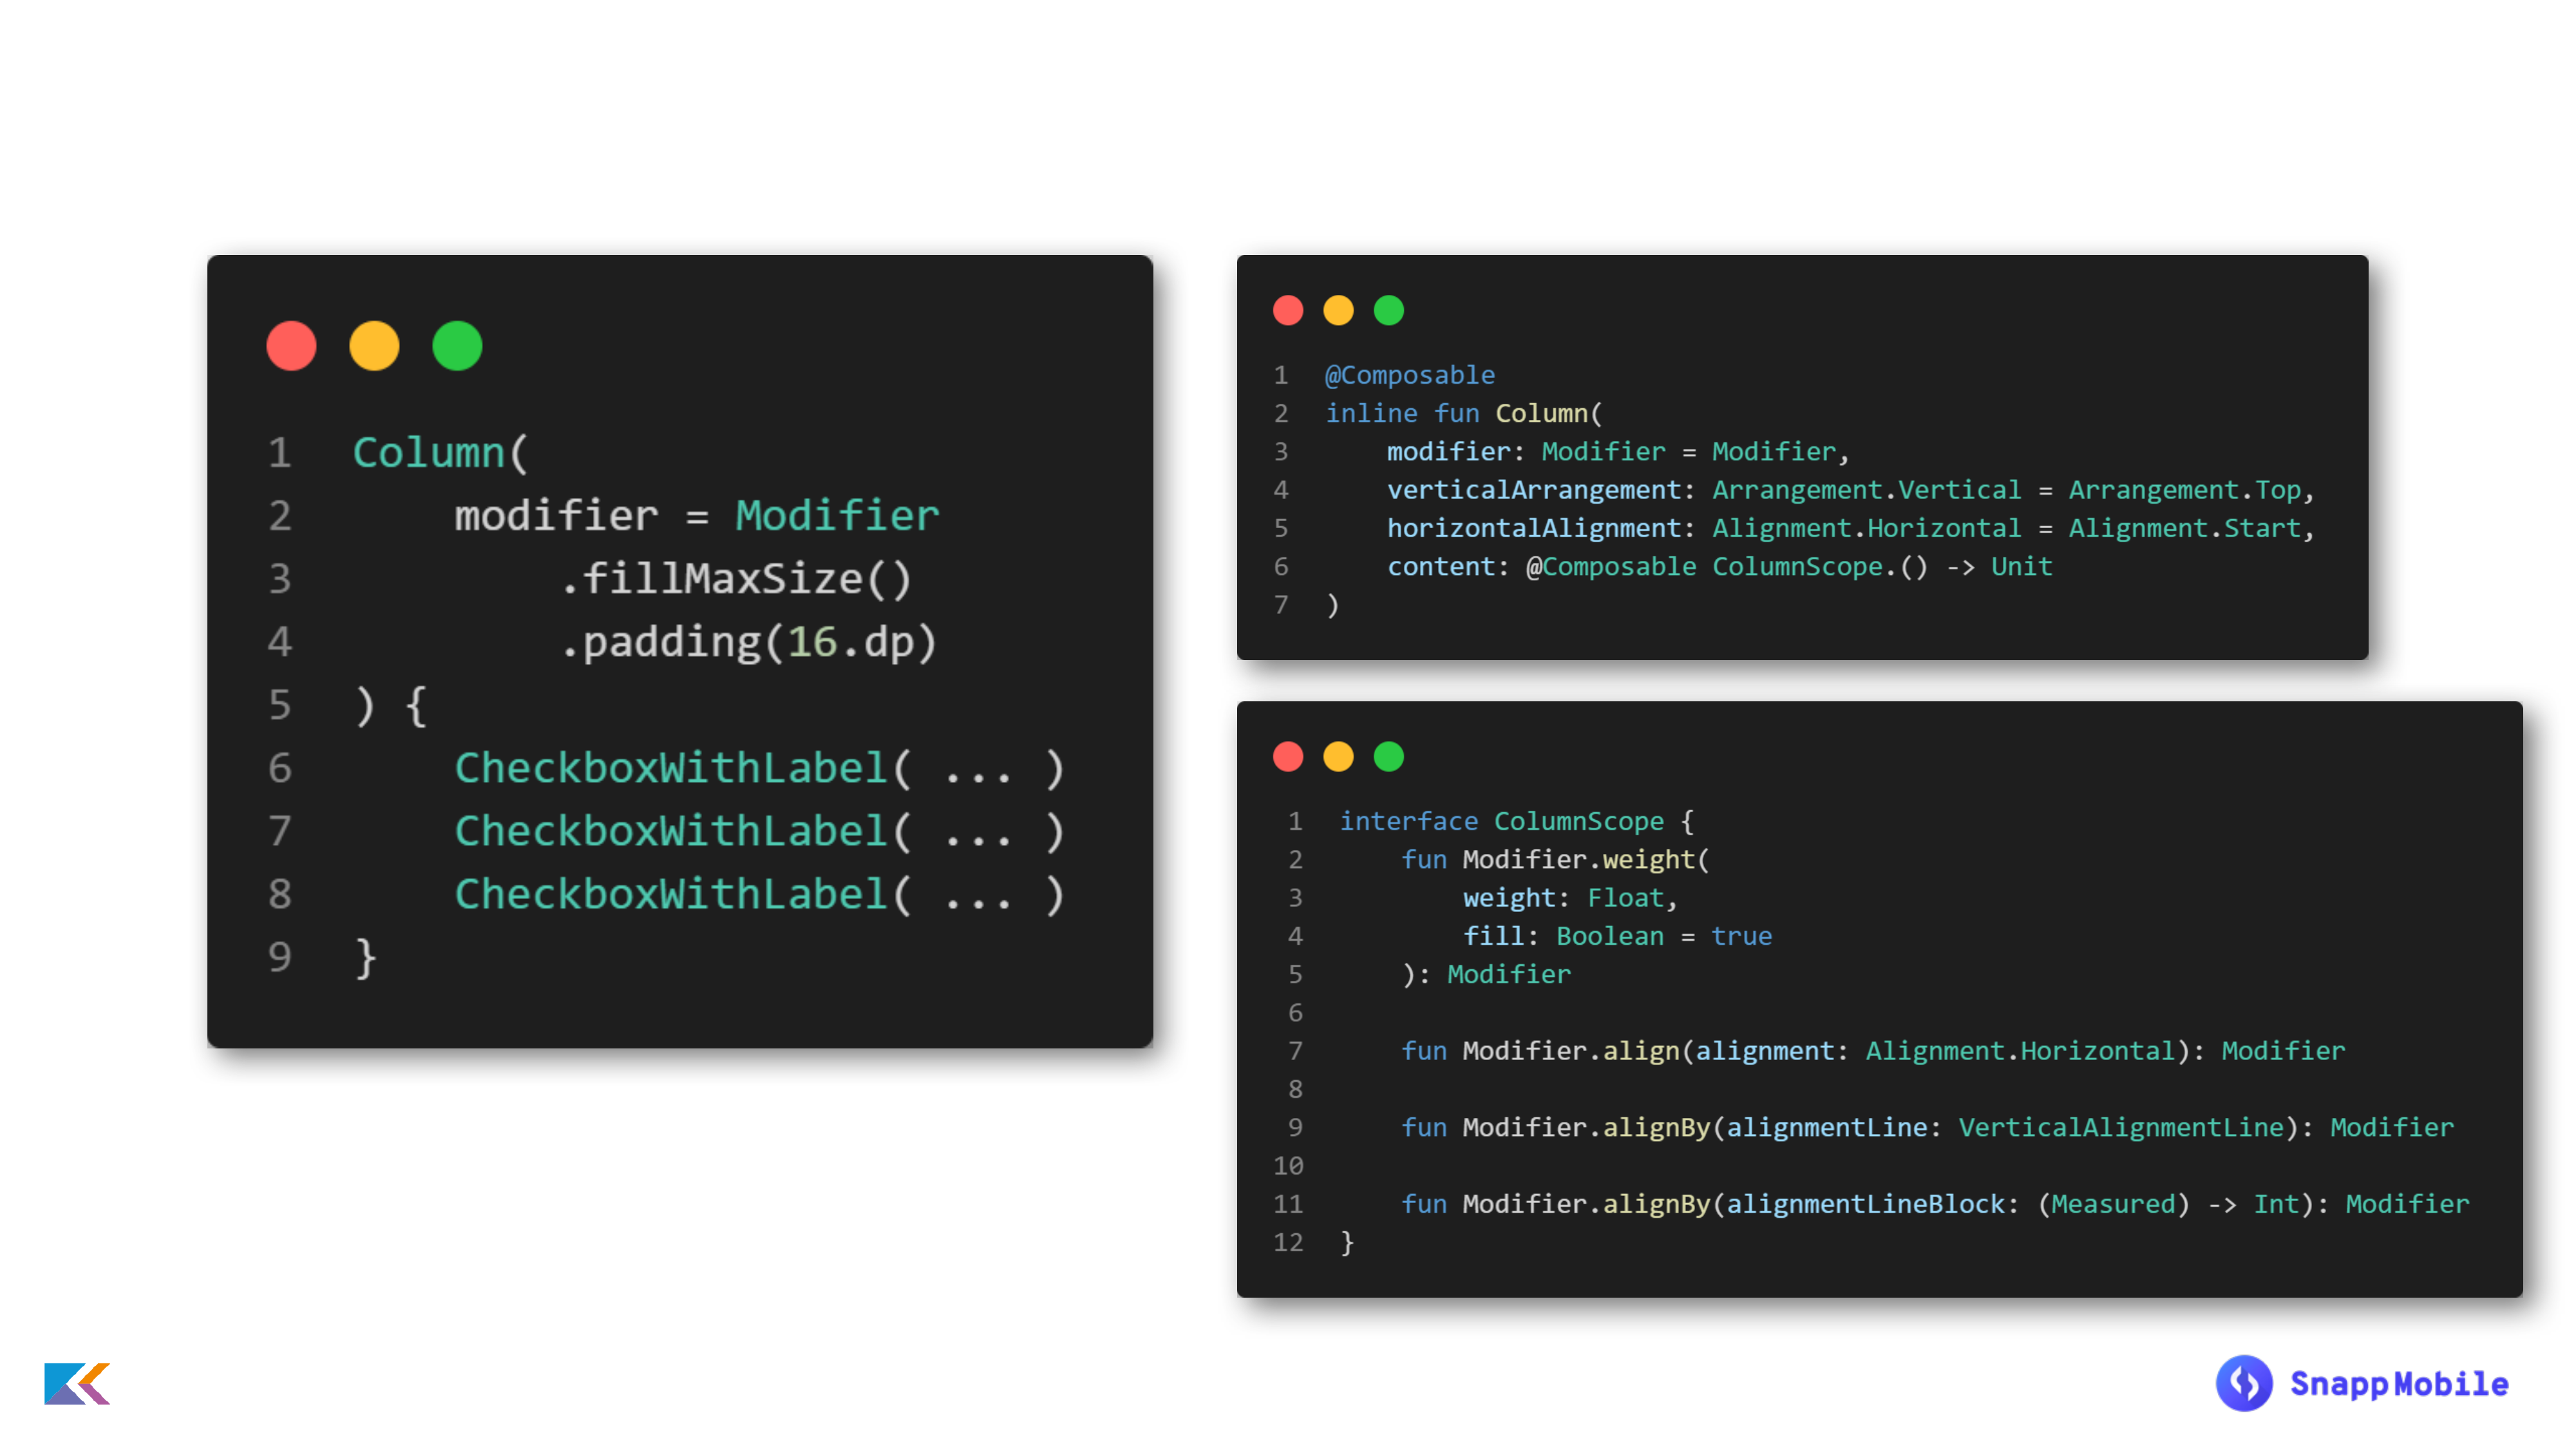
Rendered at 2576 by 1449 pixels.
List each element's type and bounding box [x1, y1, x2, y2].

picture [2197, 1336, 2529, 1431]
picture [1236, 255, 2369, 661]
picture [1236, 701, 2524, 1298]
picture [35, 1358, 118, 1410]
picture [207, 255, 1153, 1049]
